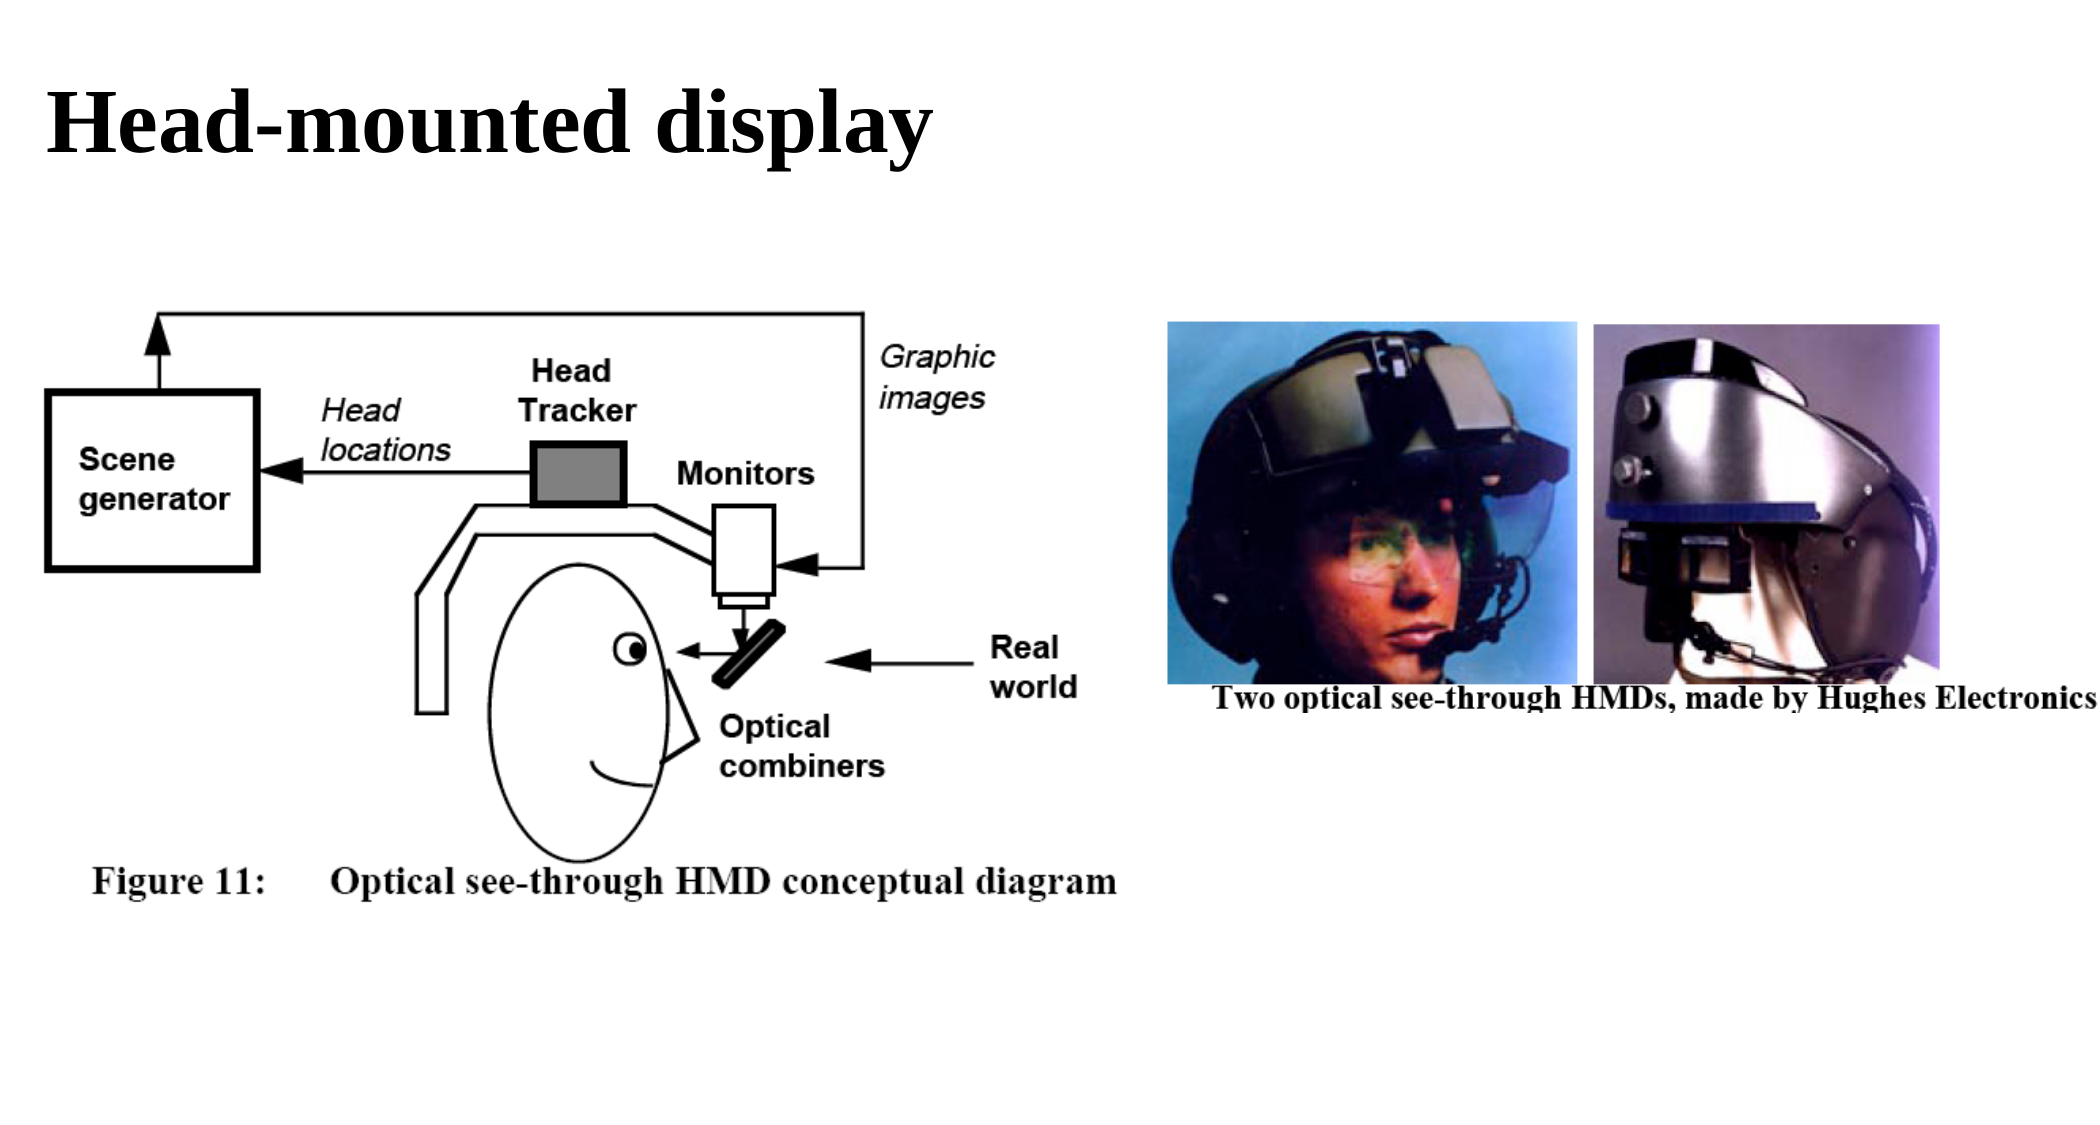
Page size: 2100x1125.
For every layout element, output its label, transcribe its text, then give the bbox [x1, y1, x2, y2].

picture [27, 300, 1134, 910]
picture [1161, 300, 2100, 713]
title Head-mounted display [31, 14, 967, 232]
